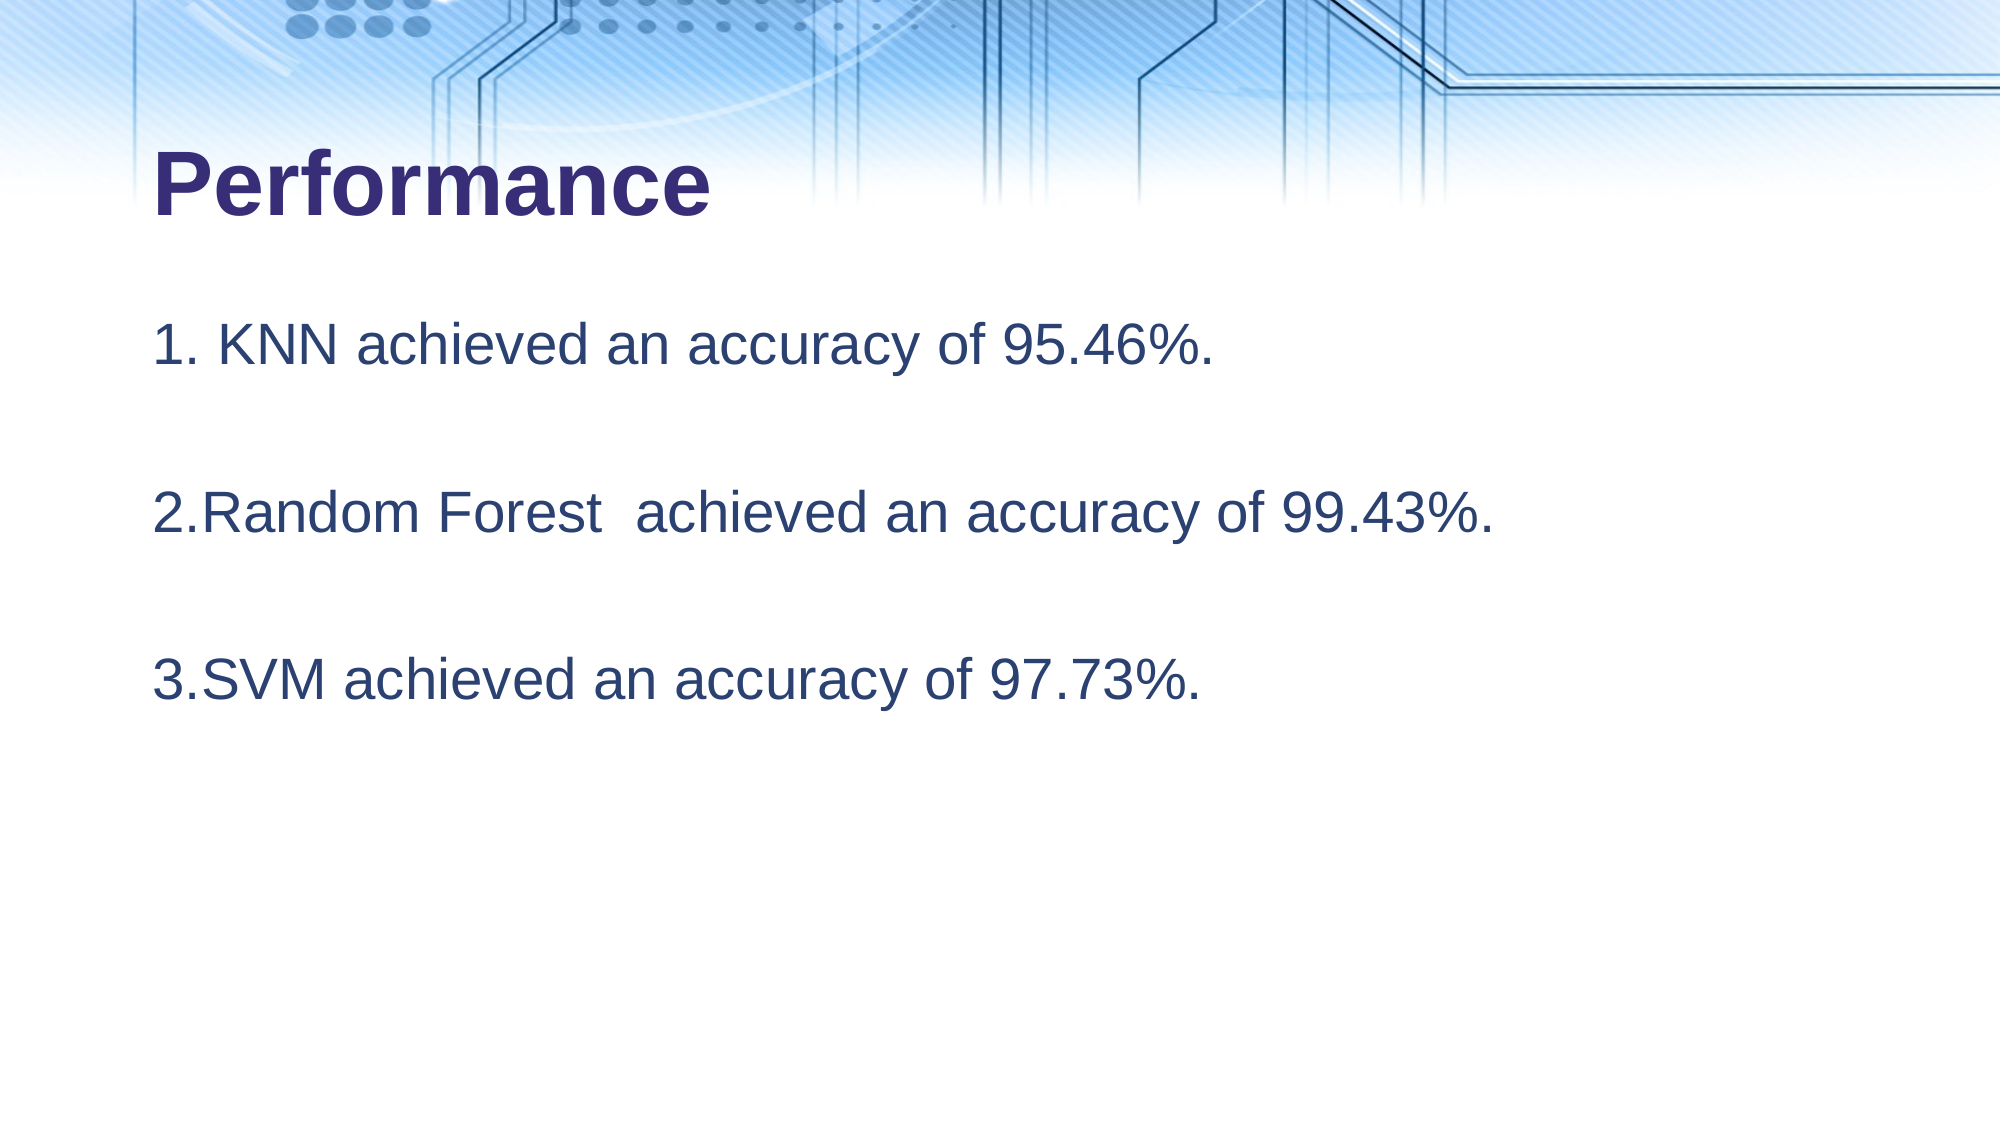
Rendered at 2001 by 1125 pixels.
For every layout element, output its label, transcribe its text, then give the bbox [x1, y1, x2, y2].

title Performance [137, 93, 1863, 278]
list 1. KNN achieved an accuracy of 95.46%. 2.Random Forest achieved an accuracy of 99.43%. 3.SVM achieved an accuracy of 97.73%. [137, 306, 1863, 1015]
picture [0, 0, 2000, 454]
